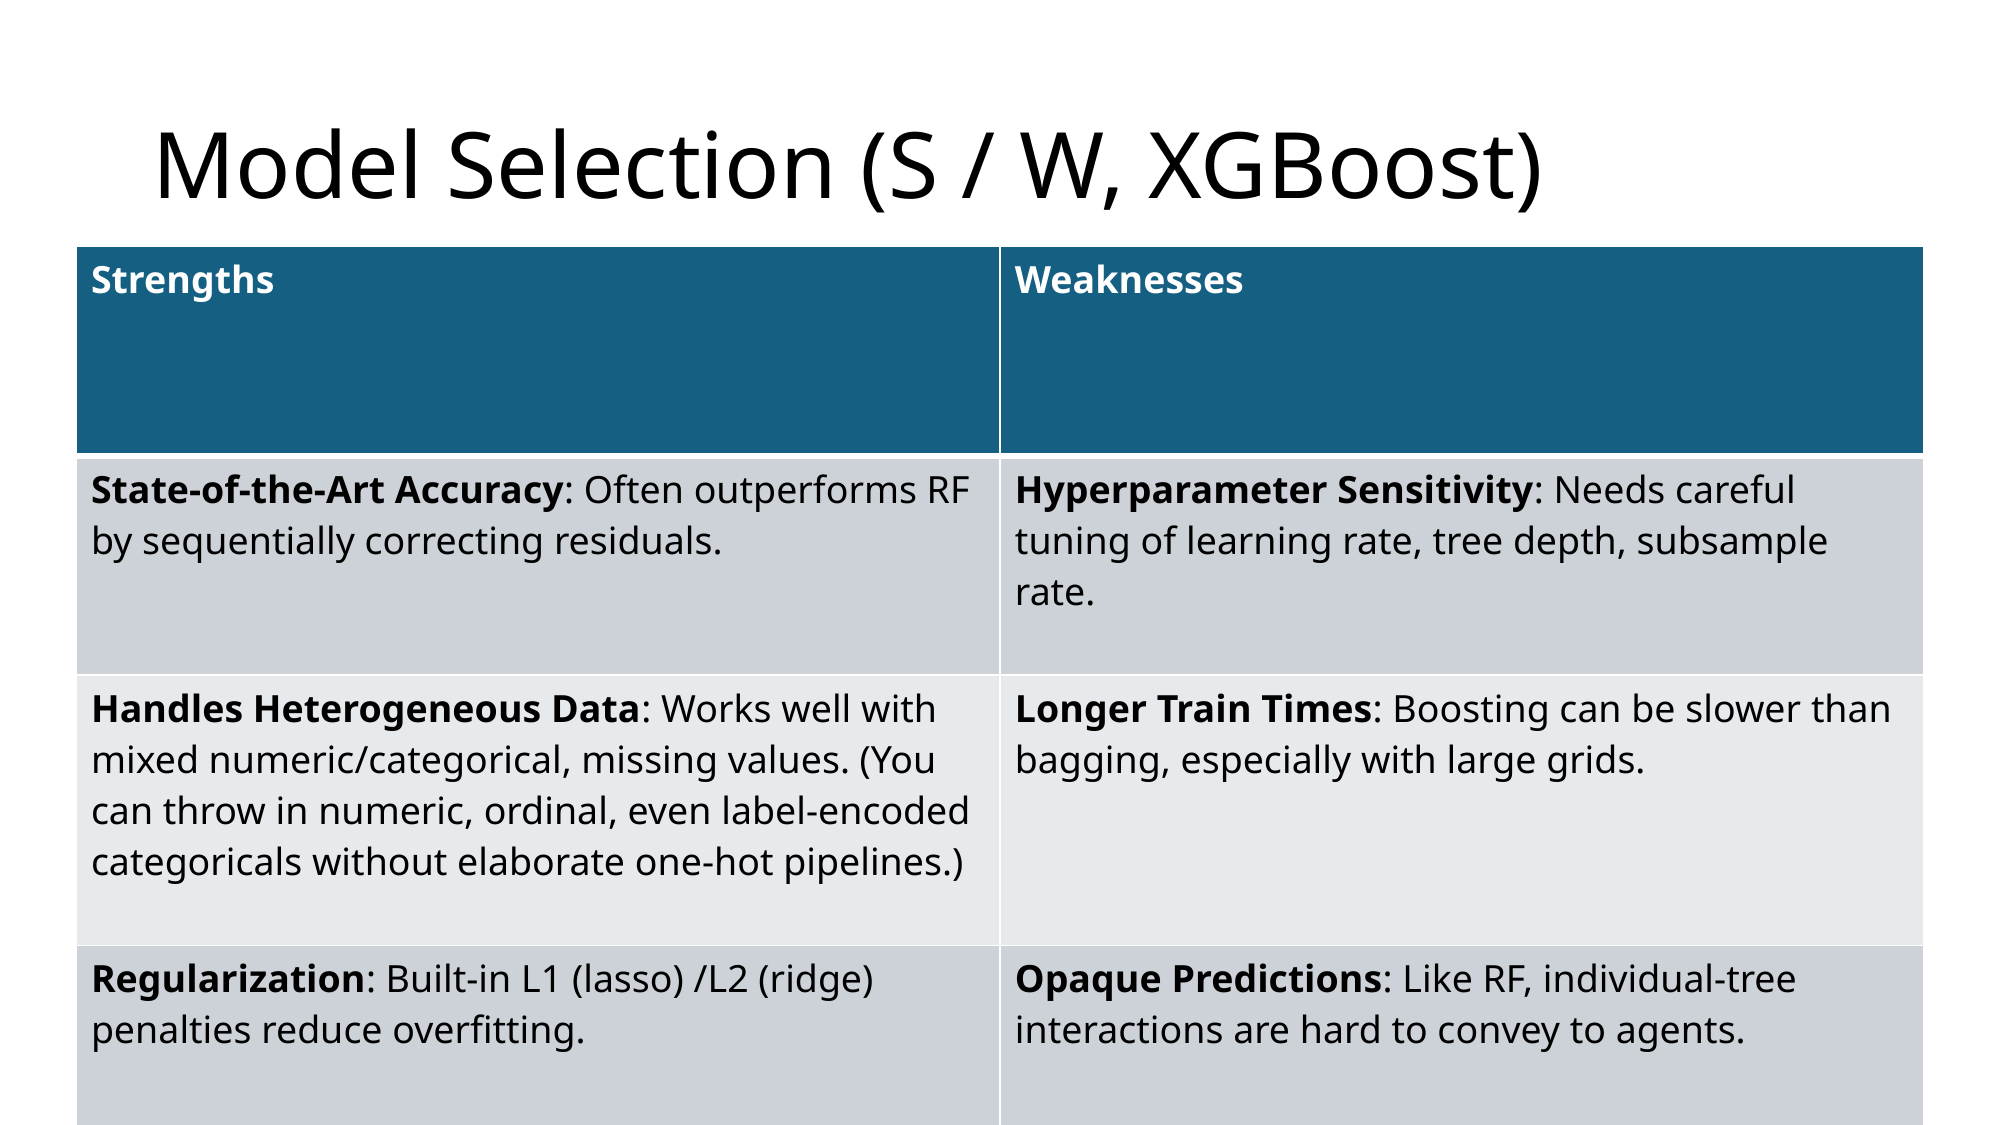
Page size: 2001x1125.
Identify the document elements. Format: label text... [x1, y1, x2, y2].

table_cell Handles Heterogeneous Data: Works well with mixed numeric/categorical, missing values. (You can throw in numeric, ordinal, even label-encoded categoricals without elaborate one-hot pipelines.) [77, 676, 999, 945]
table_header Strengths [77, 247, 999, 453]
table_cell Hyperparameter Sensitivity: Needs careful tuning of learning rate, tree depth, subsample rate. [1001, 459, 1923, 674]
table_cell Opaque Predictions: Like RF, individual‐tree interactions are hard to convey to agents. [1001, 946, 1923, 1125]
title Model Selection (S / W, XGBoost) [137, 59, 1863, 246]
table_header Weaknesses [1001, 247, 1923, 453]
table_cell Regularization: Built‐in L1 (lasso) /L2 (ridge) penalties reduce overfitting. [77, 946, 999, 1125]
table_cell Longer Train Times: Boosting can be slower than bagging, especially with large grids. [1001, 676, 1923, 945]
table_cell State‐of‐the‐Art Accuracy: Often outperforms RF by sequentially correcting residuals. [77, 459, 999, 674]
